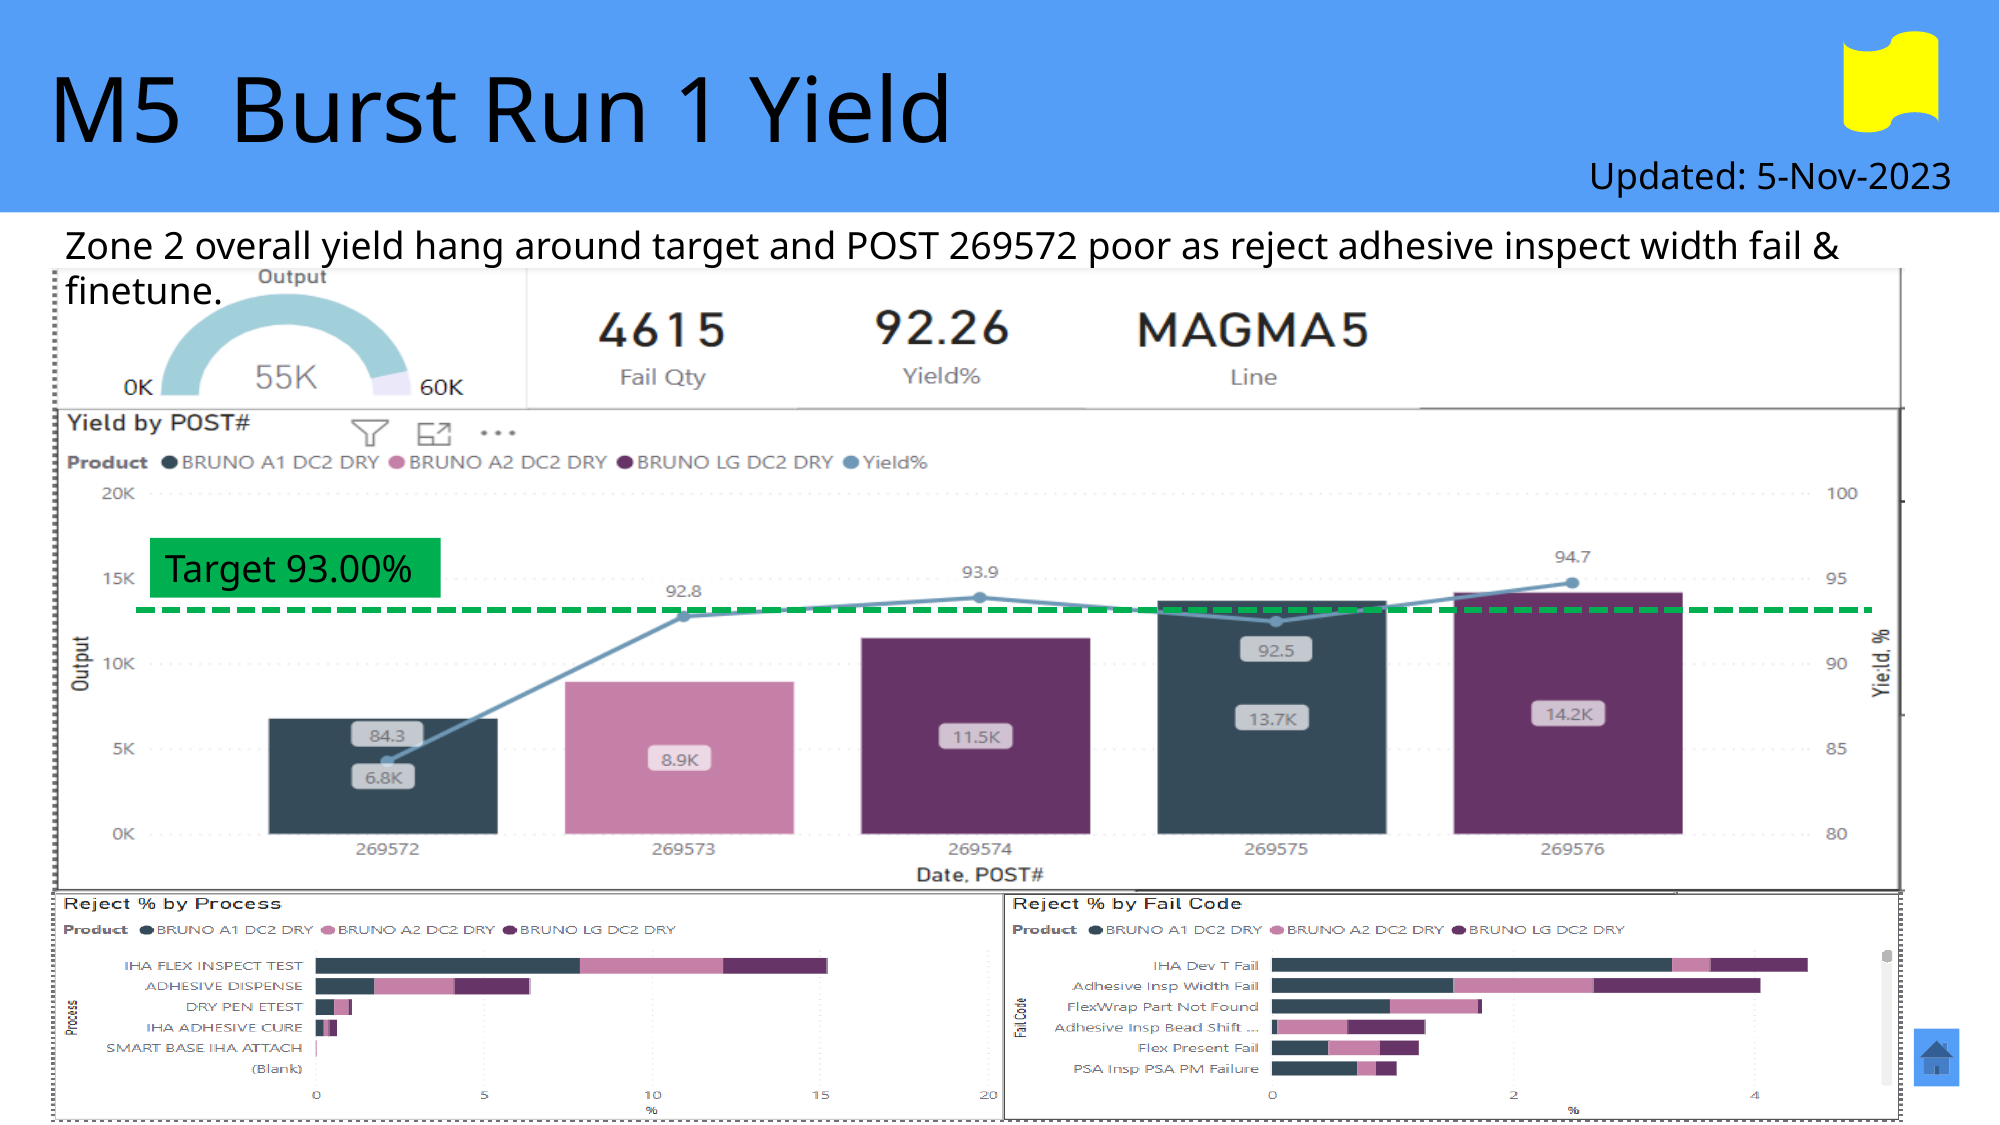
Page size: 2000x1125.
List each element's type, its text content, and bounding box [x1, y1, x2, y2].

text_box [1842, 30, 1940, 134]
picture [51, 268, 1905, 1122]
title M5 Burst Run 1 Yield [49, 65, 1954, 164]
text_box Updated: 5-Nov-2023 [1479, 145, 1968, 205]
text_box [1913, 1028, 1960, 1087]
text_box Zone 2 overall yield hang around target and POST 269572 poor as reject adhesive inspect width fail & finetune. [49, 214, 2000, 320]
